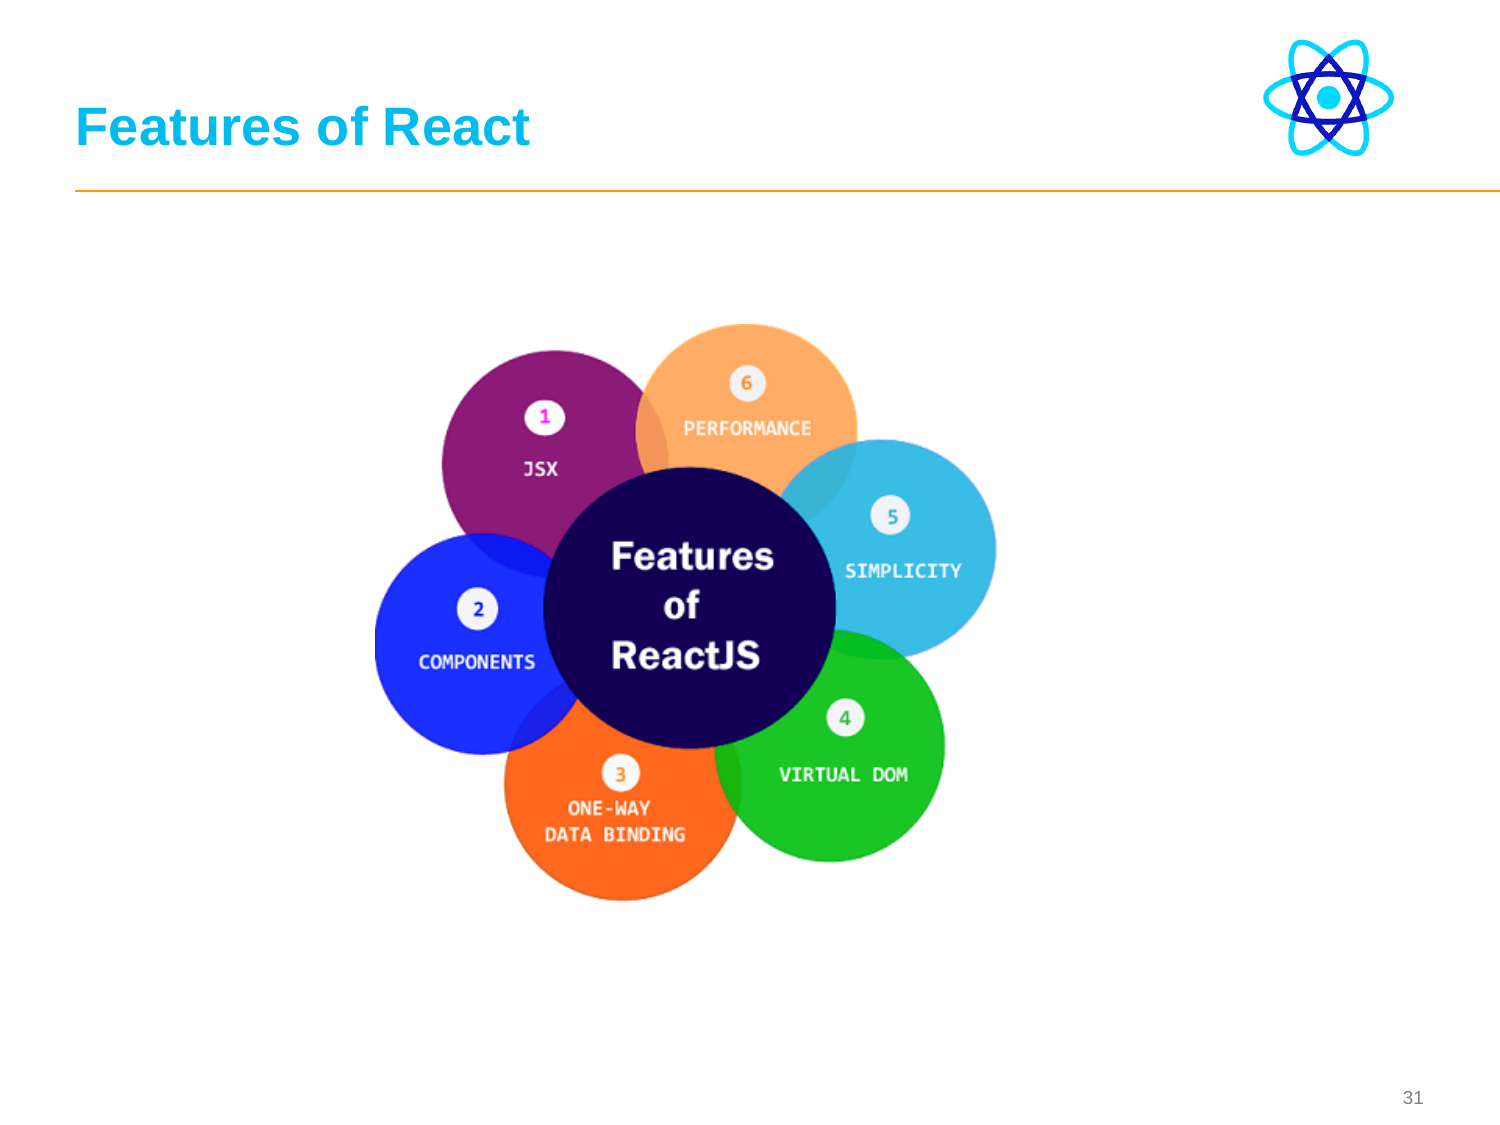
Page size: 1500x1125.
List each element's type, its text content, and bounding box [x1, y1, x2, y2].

title Features of React [75, 27, 1422, 157]
picture [374, 324, 1001, 904]
